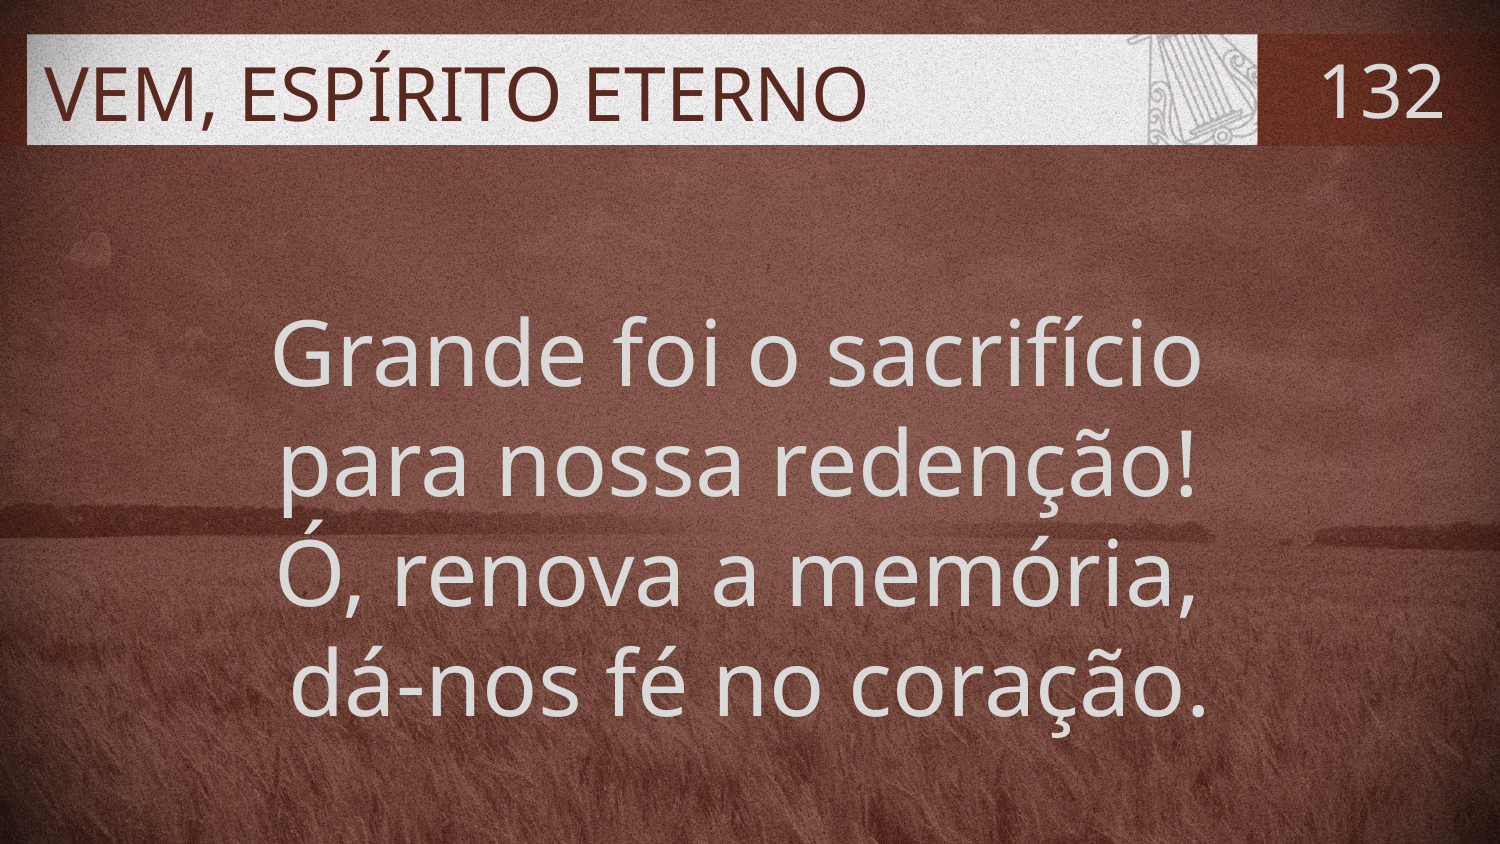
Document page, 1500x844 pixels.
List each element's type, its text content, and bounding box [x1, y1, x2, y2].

title VEM, ESPÍRITO ETERNO [29, 33, 1258, 151]
picture [0, 0, 1500, 185]
list 132 [1281, 36, 1483, 143]
list Grande foi o sacrifício para nossa redenção! Ó, renova a memória, dá-nos fé no coração. [0, 185, 1500, 844]
